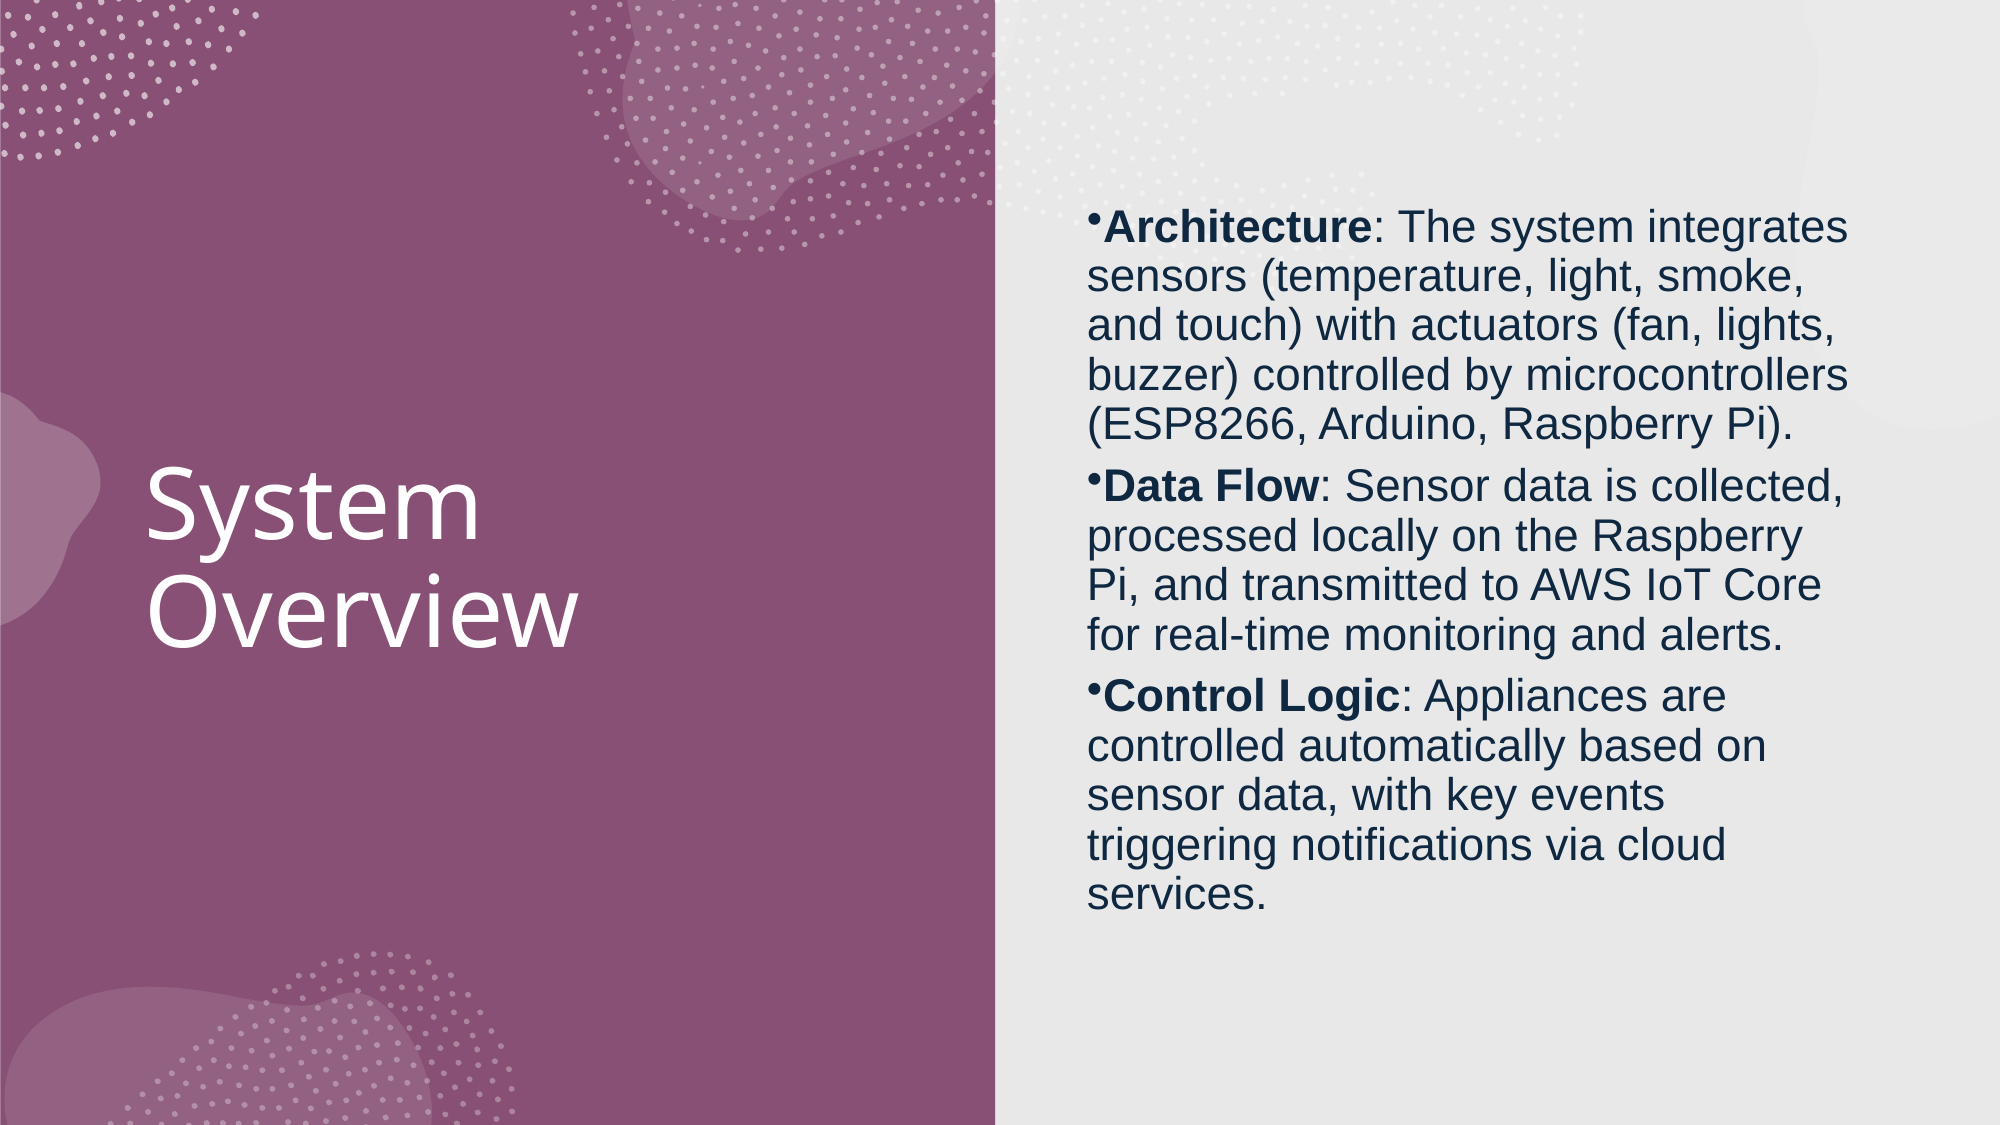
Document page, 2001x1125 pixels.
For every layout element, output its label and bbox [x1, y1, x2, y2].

text_box [0, 0, 2000, 1125]
